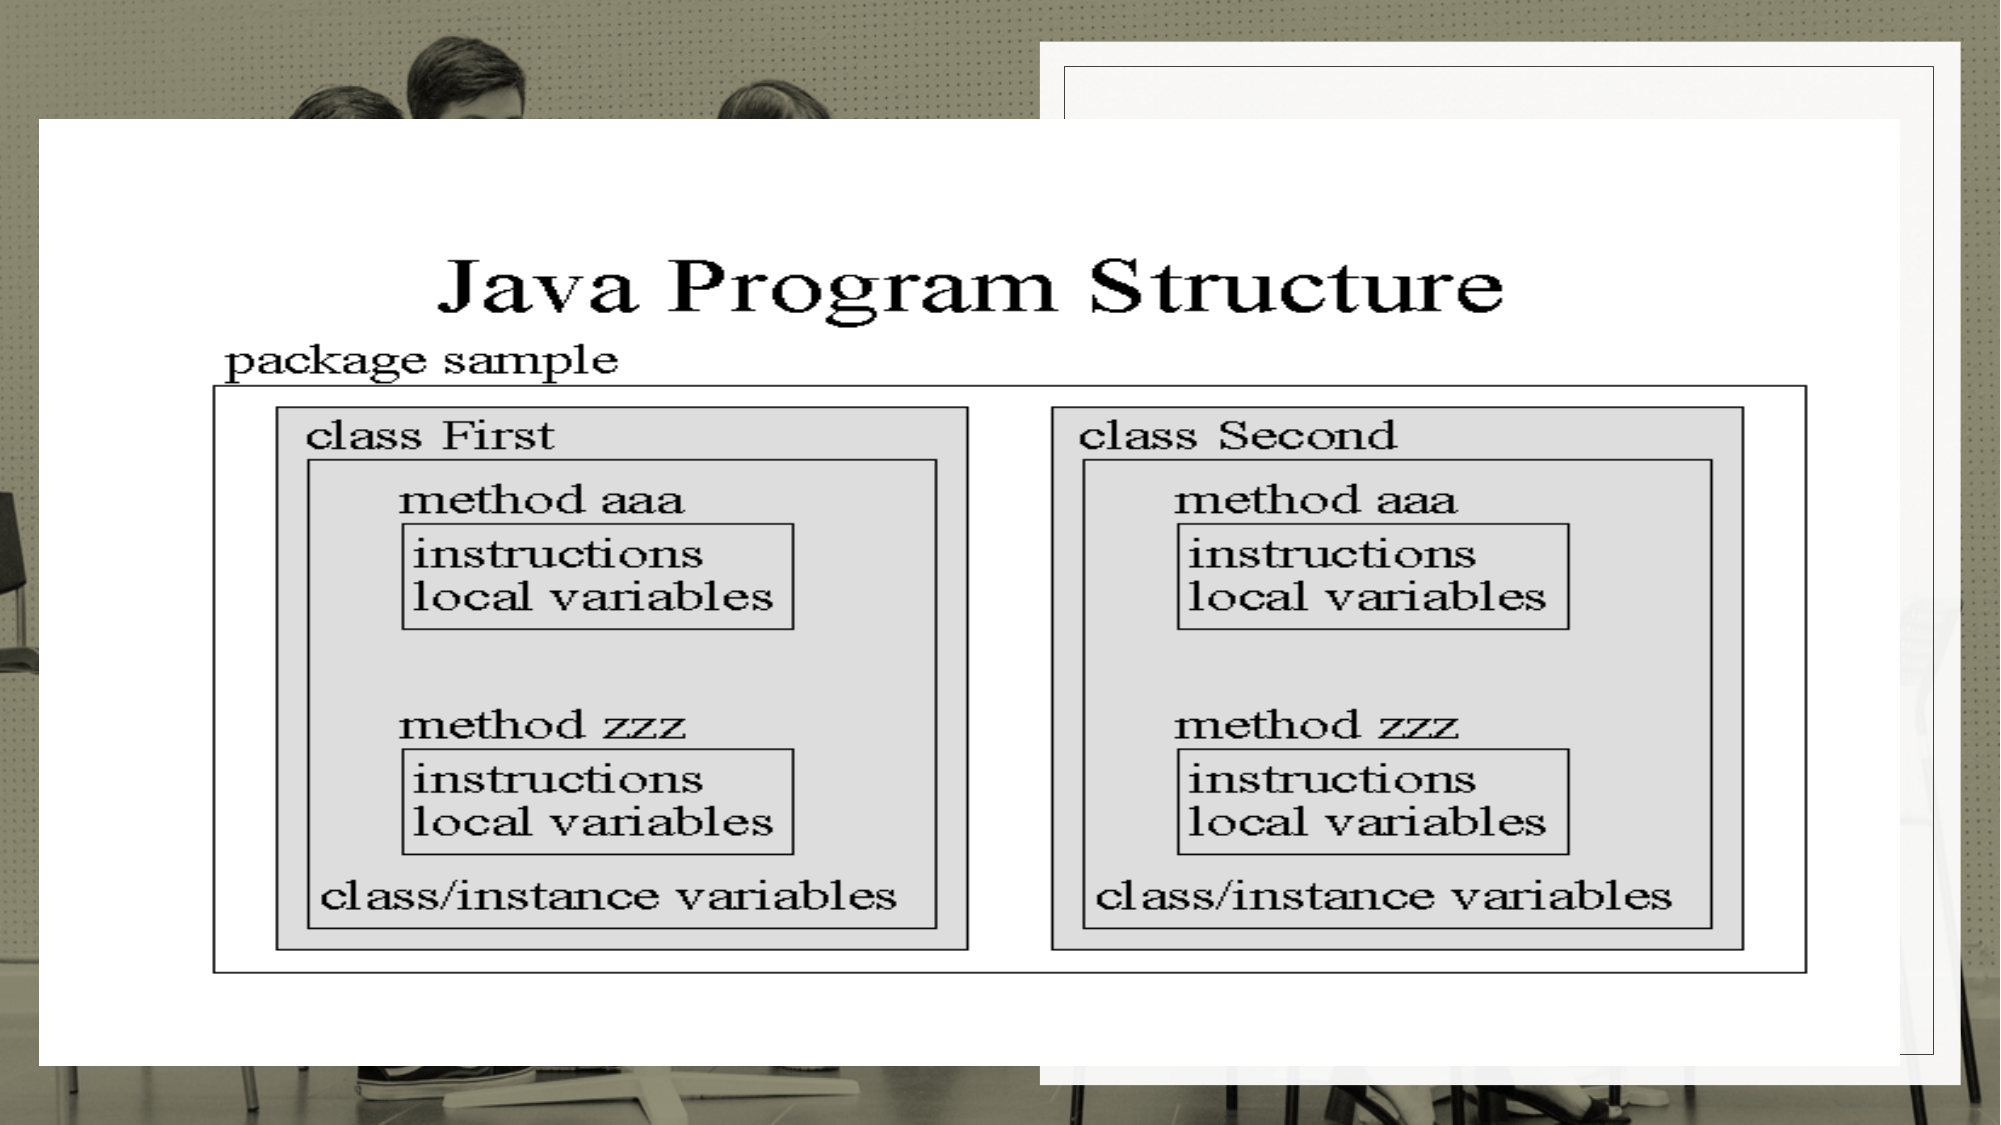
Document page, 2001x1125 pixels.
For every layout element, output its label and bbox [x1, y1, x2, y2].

picture [39, 119, 1900, 1067]
list [0, 0, 2000, 1125]
